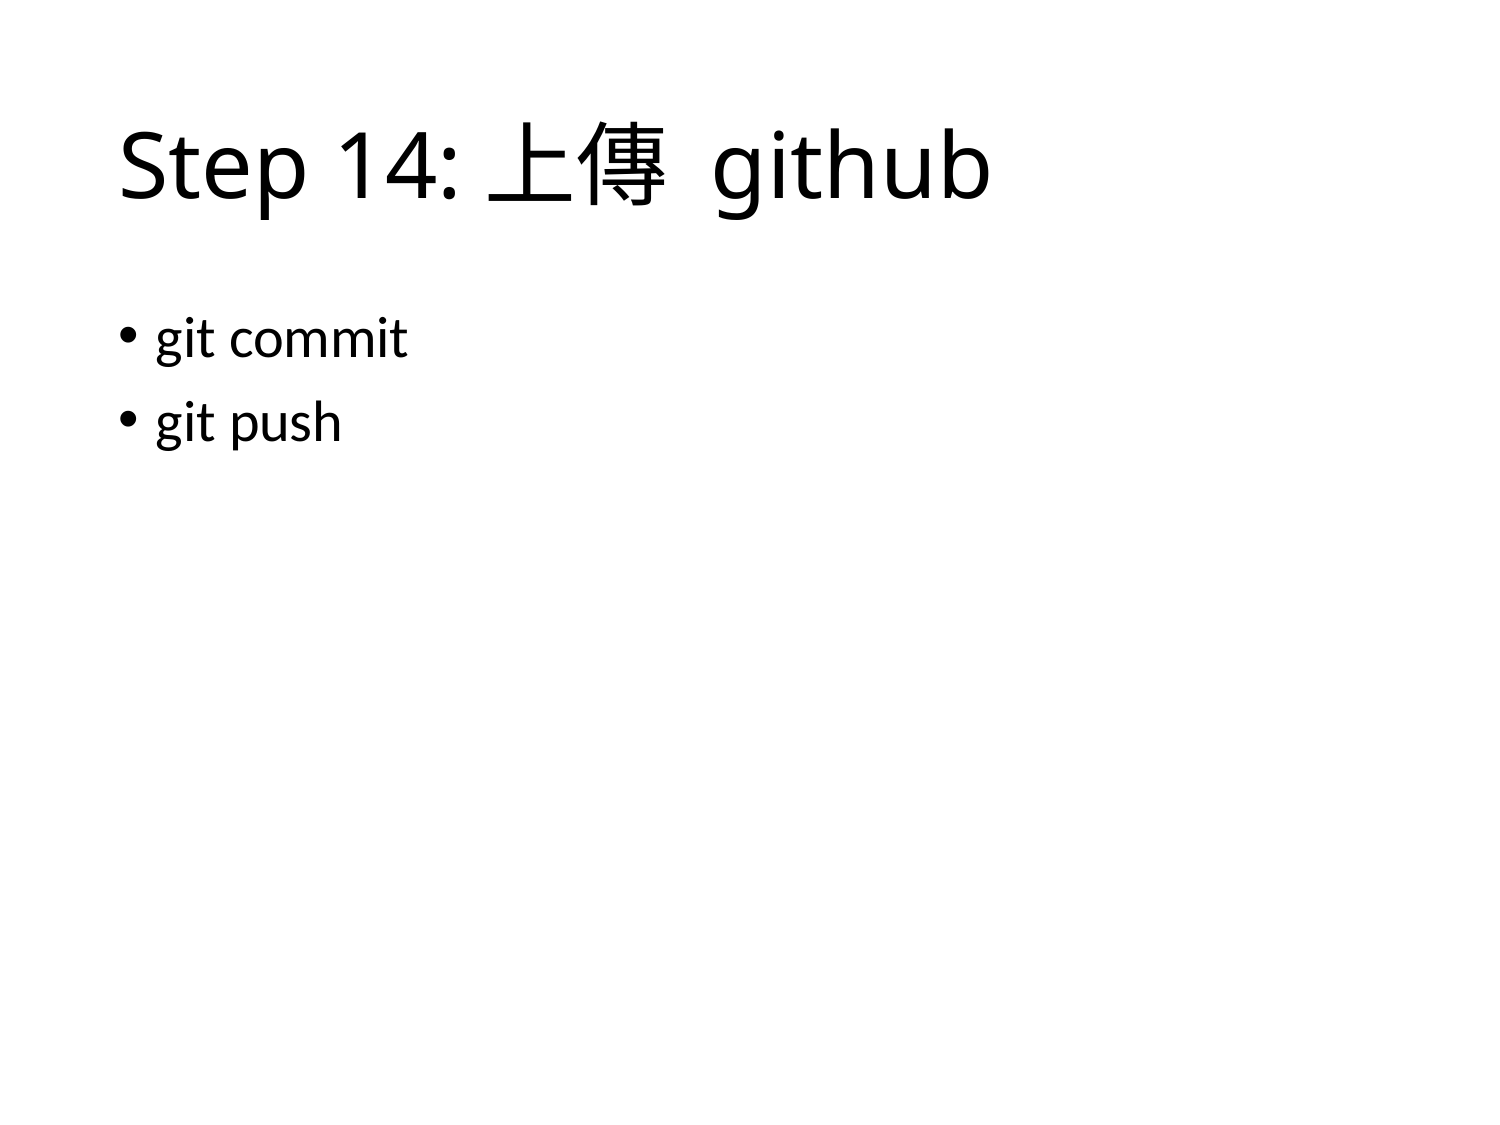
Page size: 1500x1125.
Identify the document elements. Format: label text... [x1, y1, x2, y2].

title Step 14:上傳 github [103, 59, 1397, 278]
list git commit git push [103, 299, 1397, 1014]
